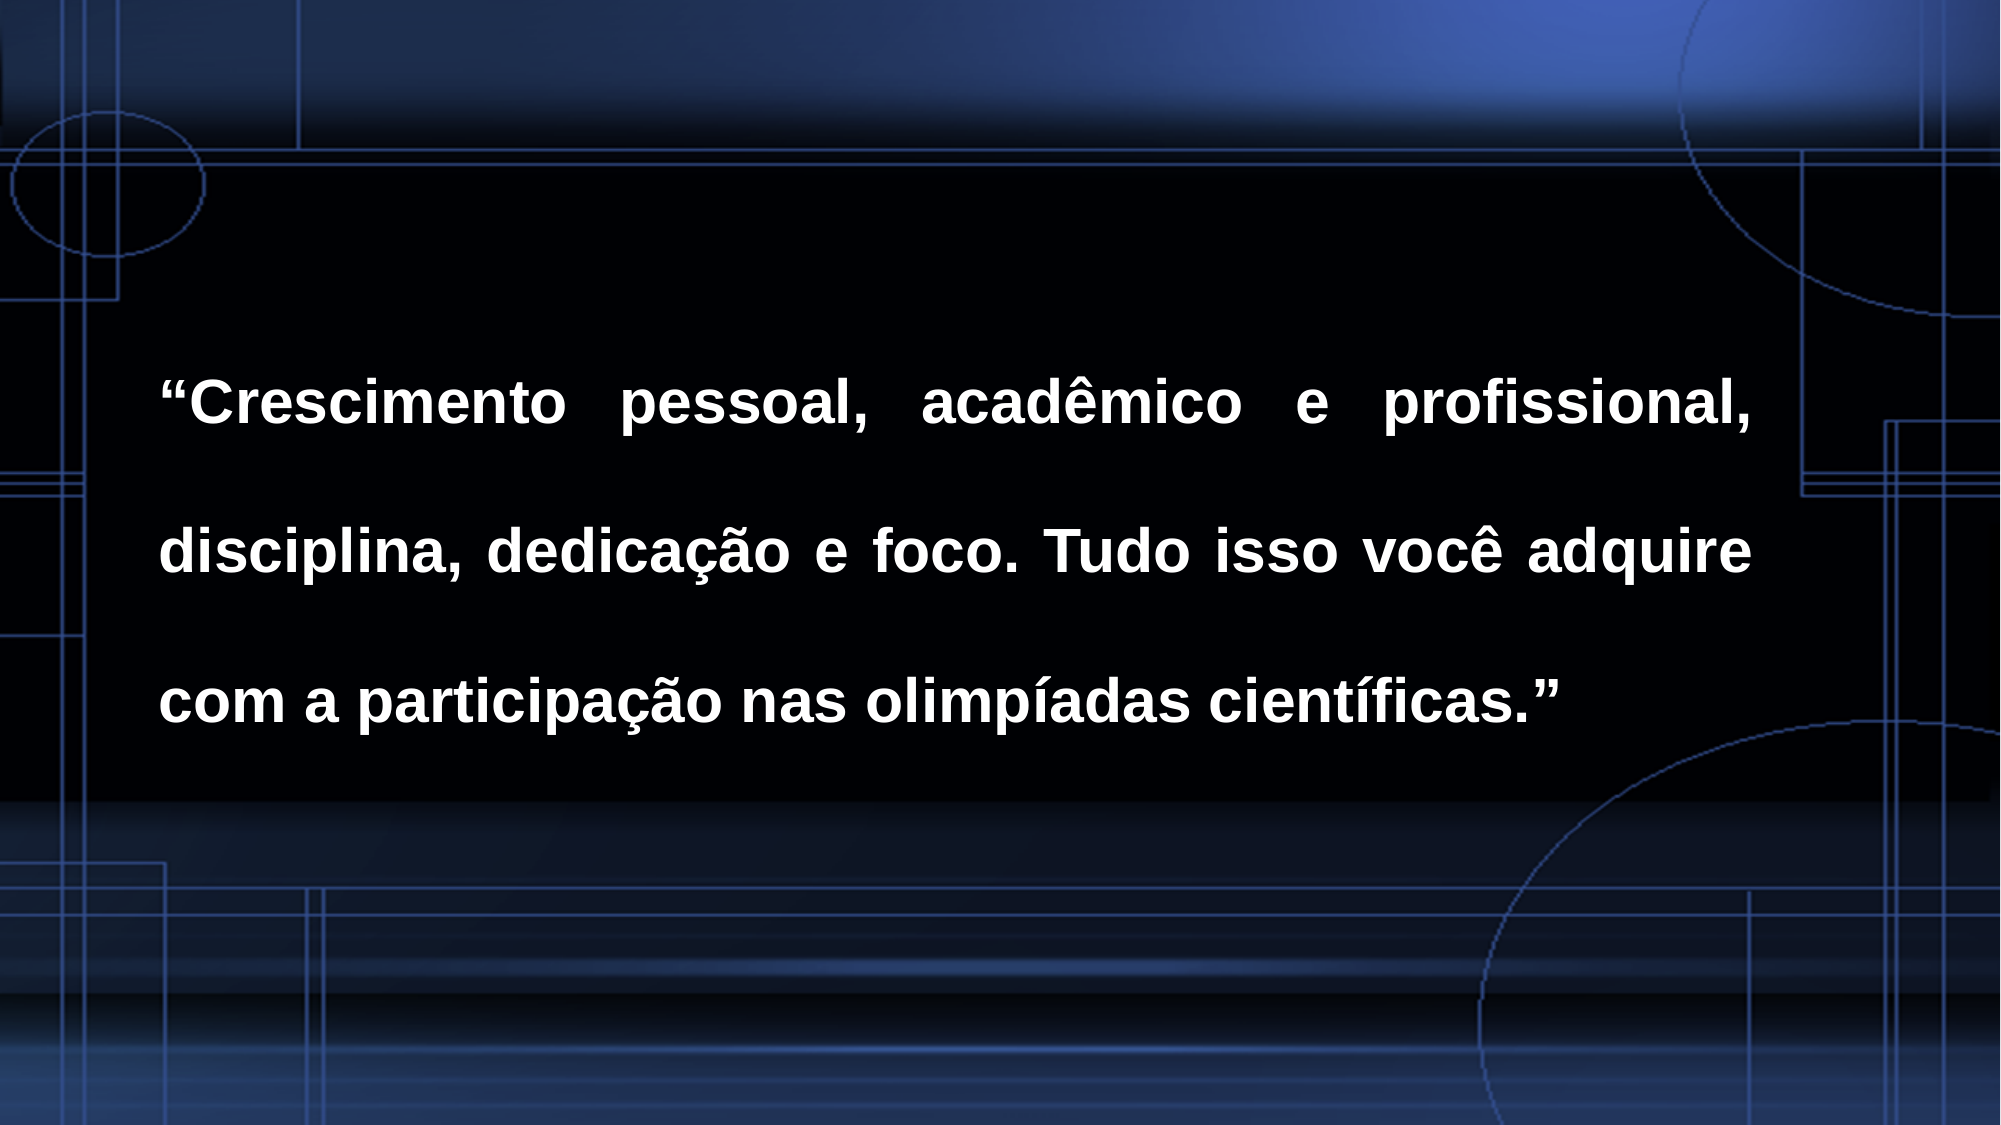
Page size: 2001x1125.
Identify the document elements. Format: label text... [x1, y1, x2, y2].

picture [0, 0, 2001, 1125]
list “Crescimento pessoal, acadêmico e profissional, disciplina, dedicação e foco. Tudo isso você adquire com a participação nas olimpíadas científicas.” [132, 278, 1770, 847]
